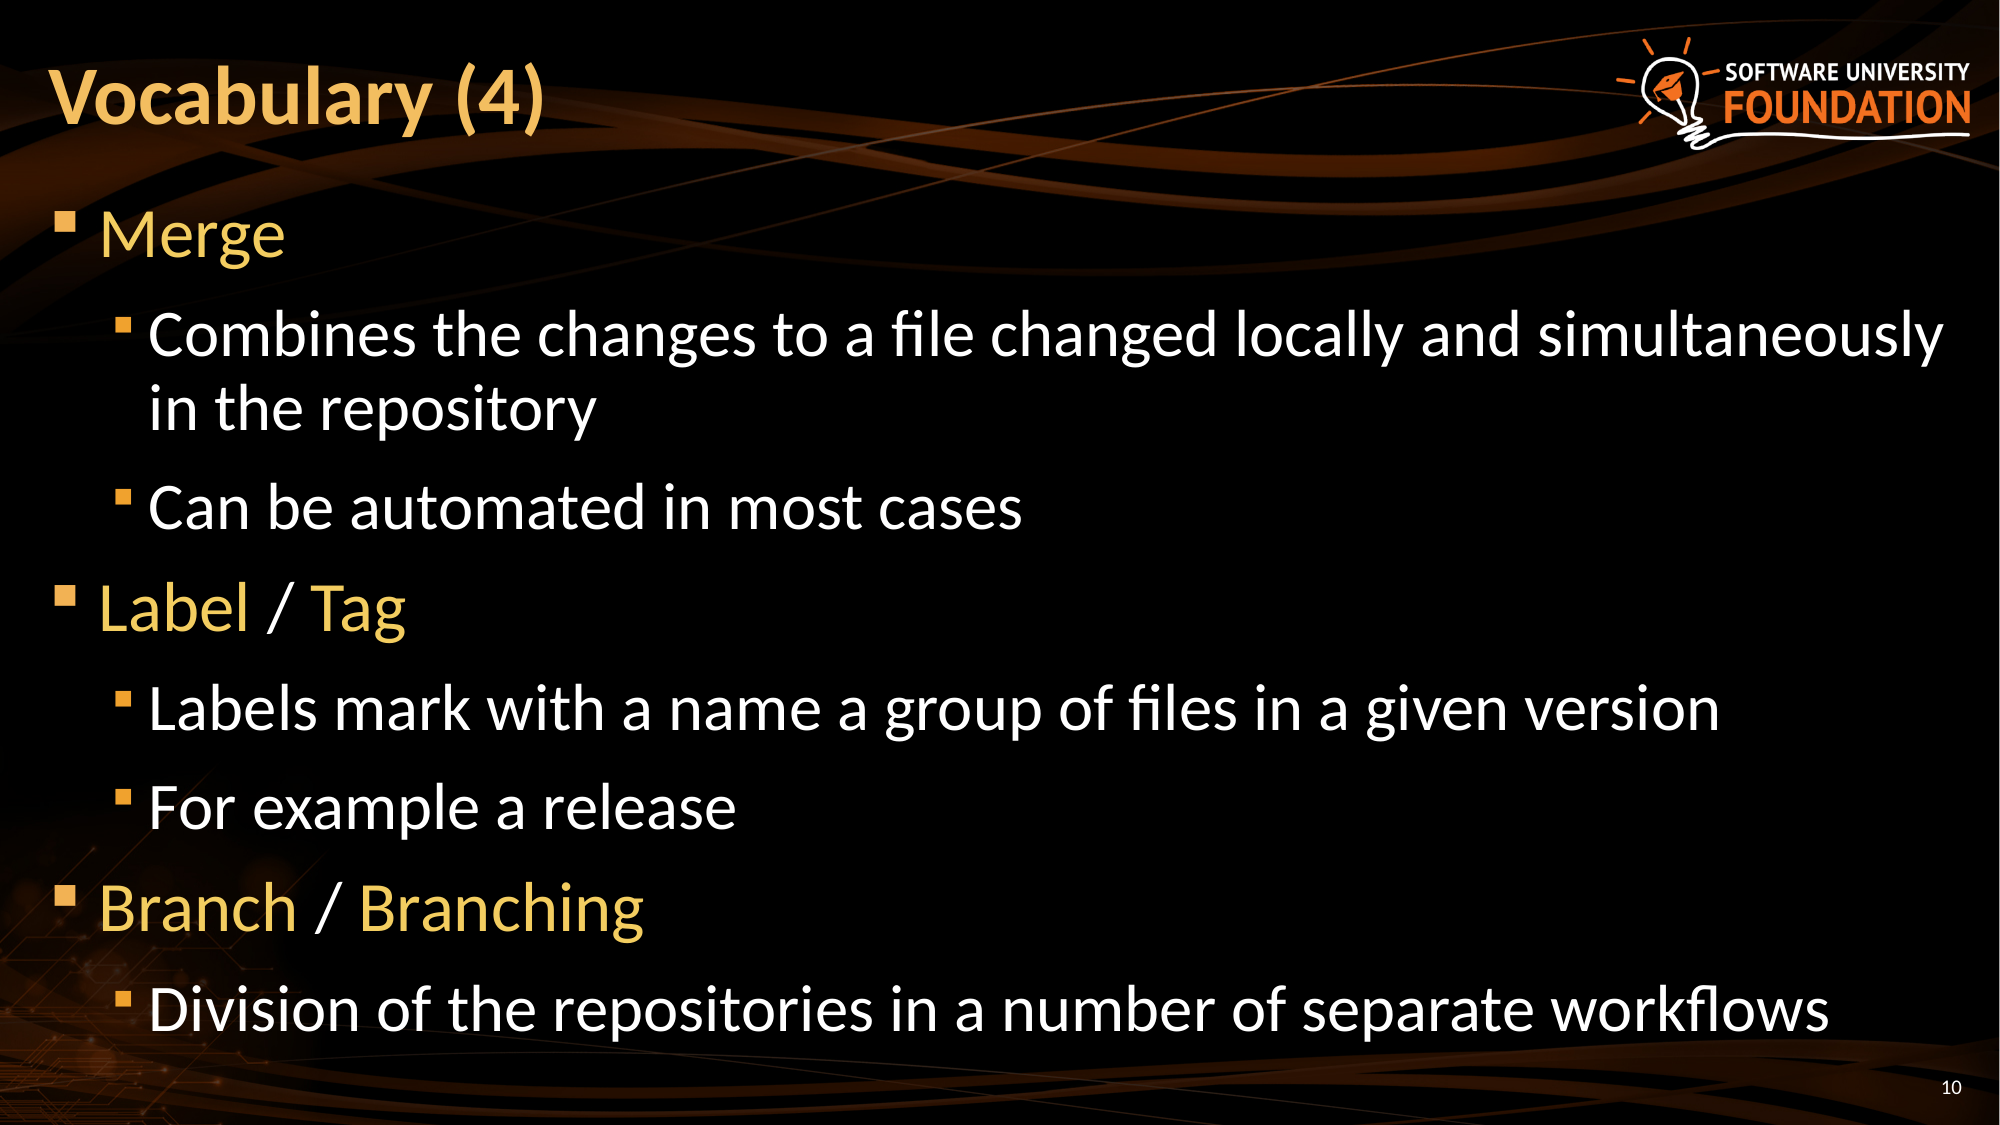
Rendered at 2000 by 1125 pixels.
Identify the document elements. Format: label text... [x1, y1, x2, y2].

picture [0, 0, 2000, 1125]
list Merge Combines the changes to a file changed locally and simultaneously in the repository Can be automated in most cases Label / Tag Labels mark with a name a group of files in a given version For example a release Branch / Branching Division of the repositories in a number of separate workflows [31, 188, 1968, 1103]
title Vocabulary (4) [30, 6, 1602, 189]
